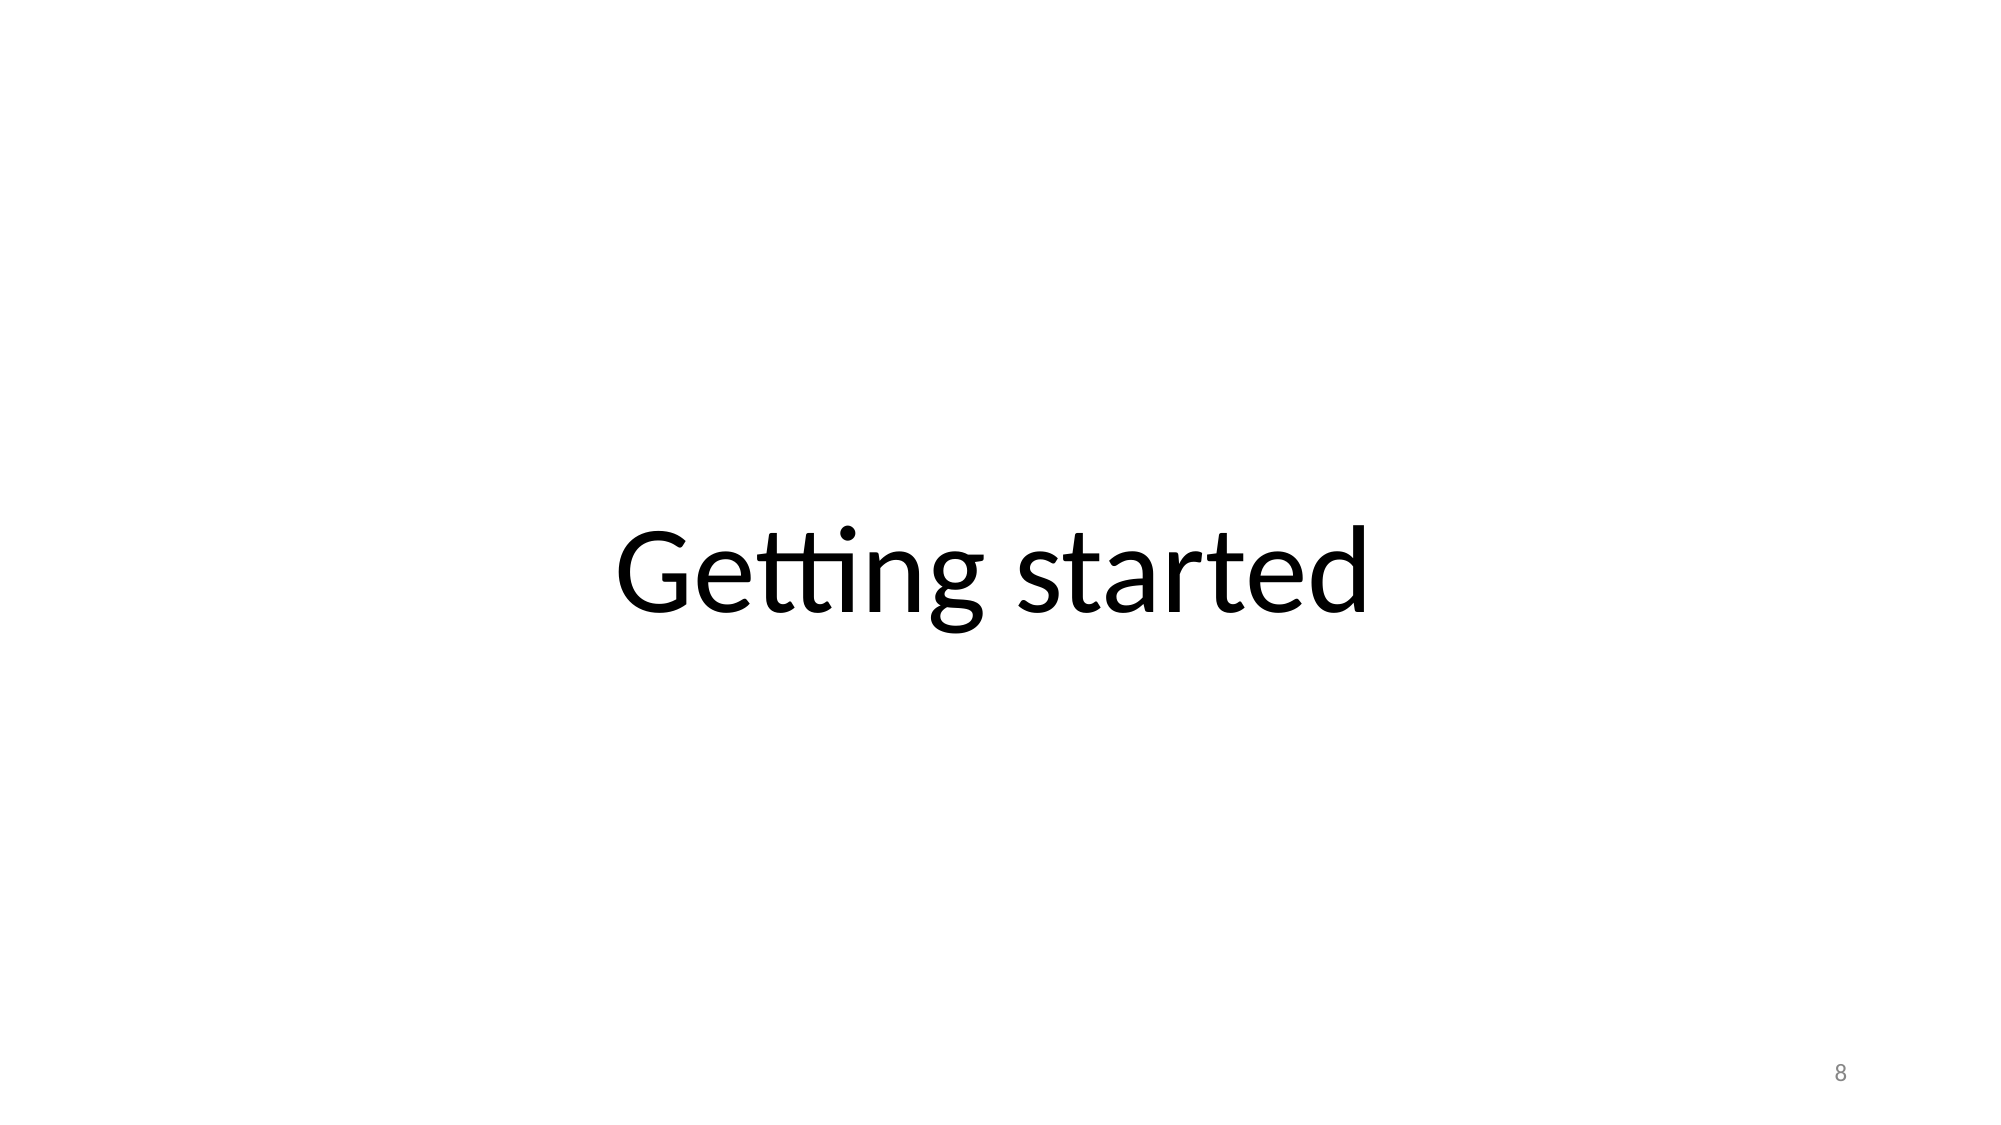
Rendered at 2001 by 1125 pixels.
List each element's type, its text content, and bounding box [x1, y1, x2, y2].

title Getting started [612, 485, 1388, 676]
slide_number 8 [1803, 1060, 1856, 1125]
